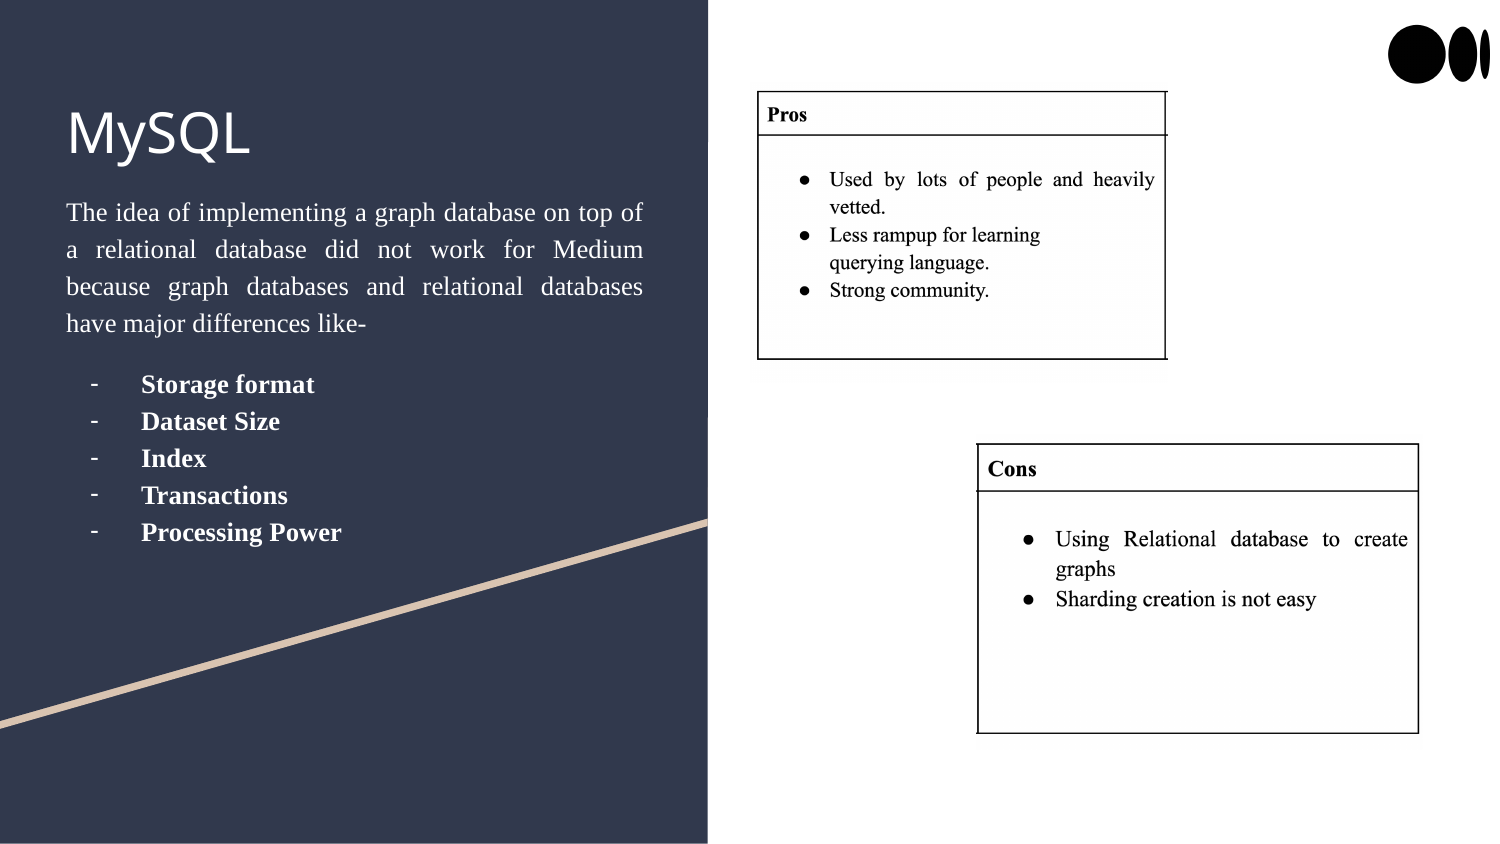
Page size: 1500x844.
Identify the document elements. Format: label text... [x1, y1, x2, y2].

picture [749, 81, 1168, 383]
title MySQL The idea of implementing a graph database on top of a relational database did not work for Medium because graph databases and relational databases have major differences like- Storage format Dataset Size Index Transactions Processing Power [51, 82, 660, 494]
picture [1376, 0, 1500, 109]
picture [976, 434, 1424, 750]
